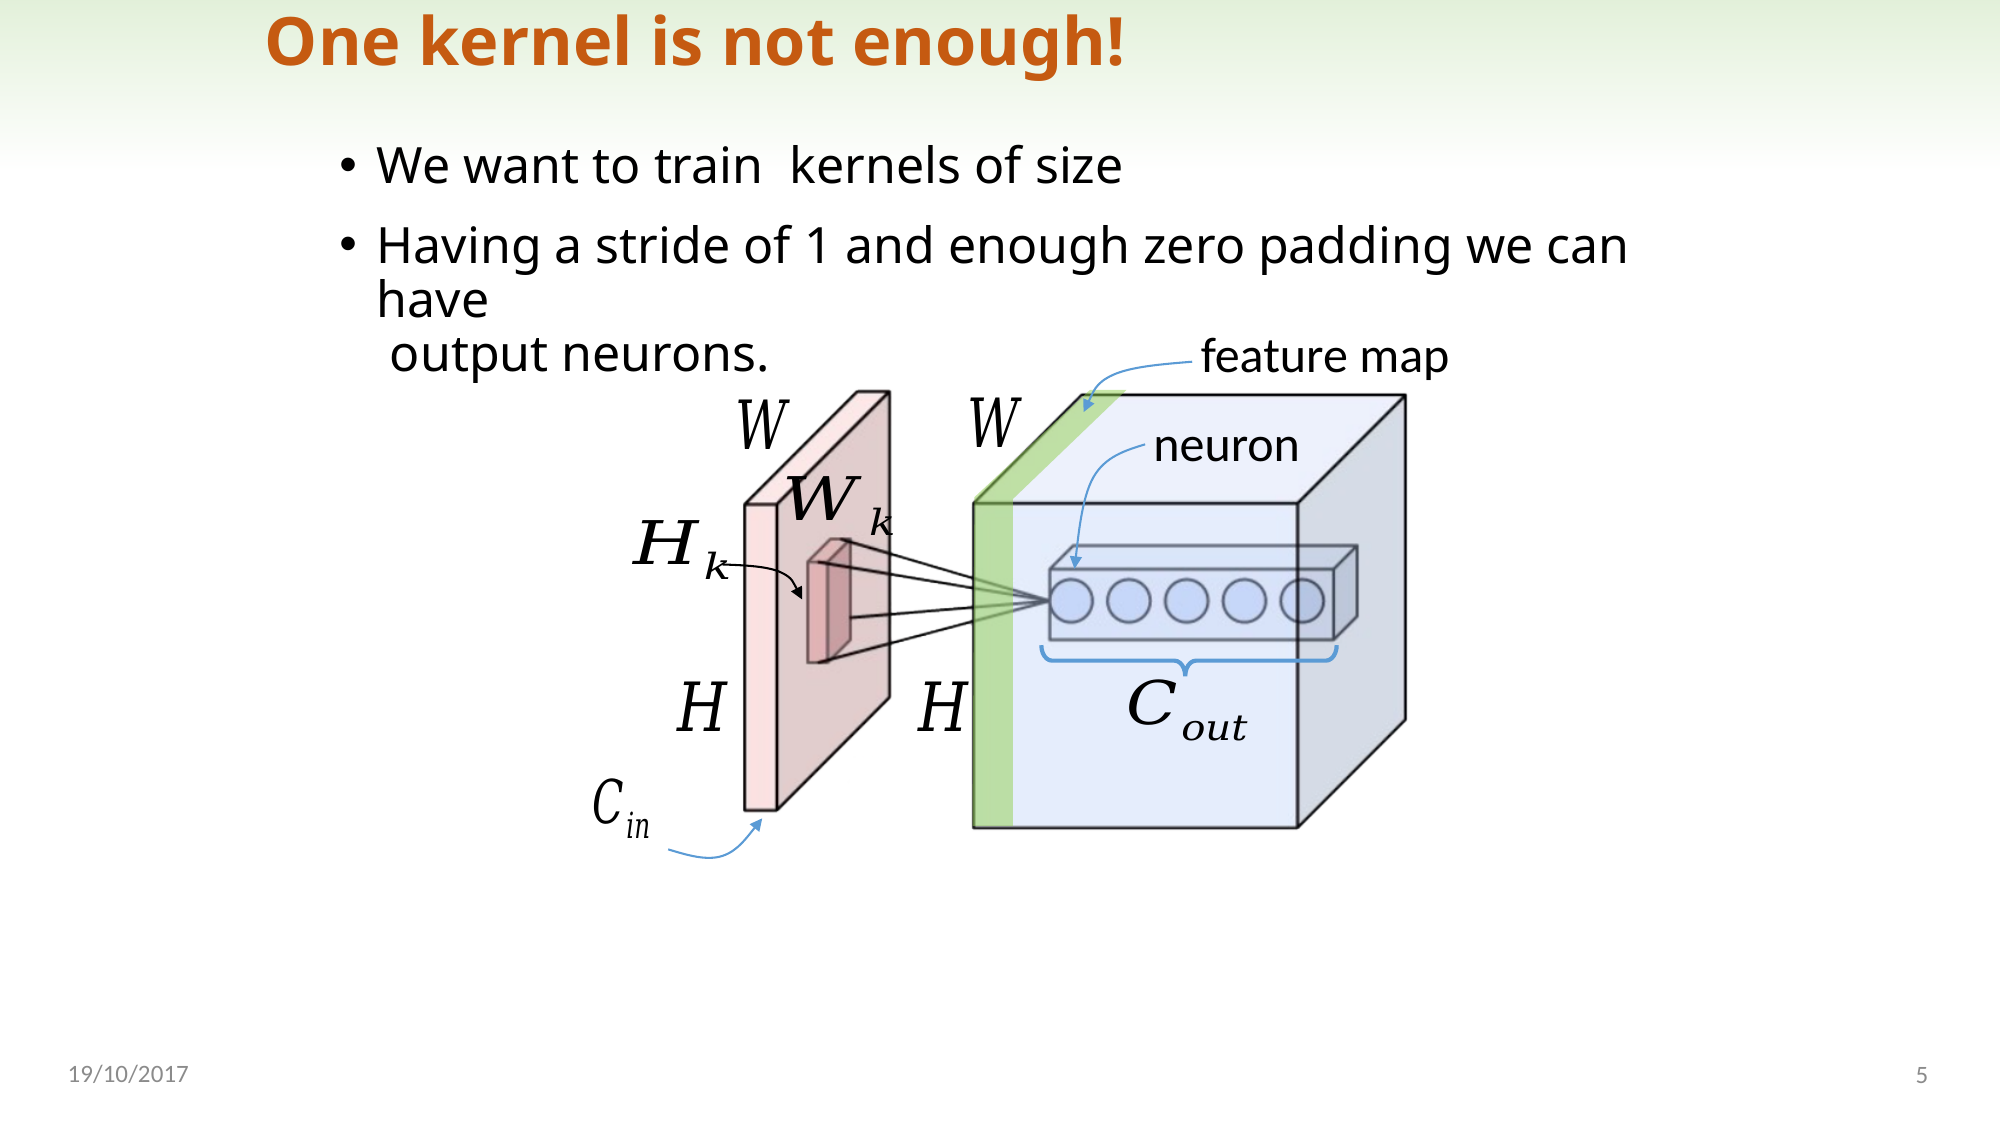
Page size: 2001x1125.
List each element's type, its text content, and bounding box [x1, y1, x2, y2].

text_box feature map [1193, 314, 1458, 390]
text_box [592, 361, 1448, 869]
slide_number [52, 1042, 503, 1103]
title One kernel is not enough! [249, 0, 1750, 102]
slide_number 5 [1493, 1044, 1944, 1104]
